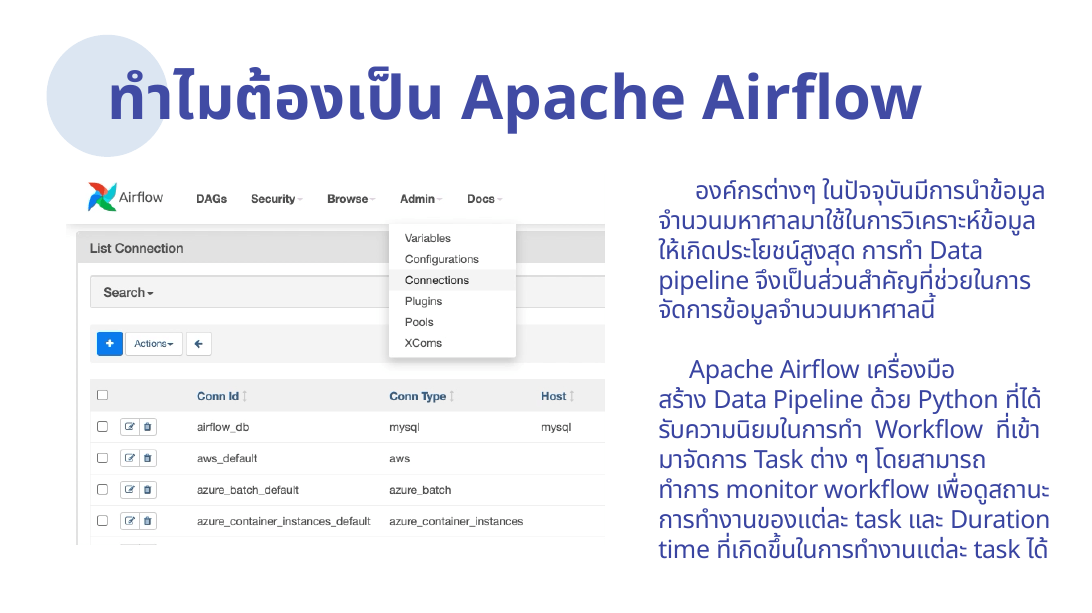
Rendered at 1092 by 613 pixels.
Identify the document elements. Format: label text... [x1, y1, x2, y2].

picture [66, 174, 605, 545]
text_box ทำไมต้องเป็น Apache Airflow [173, 58, 1009, 132]
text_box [46, 34, 169, 158]
text_box องค์กรต่างๆ ในปัจจุบันมีการนำข้อมูลจำนวนมหาศาลมาใช้ในการวิเคราะห์ข้อมูลให้เกิดประโยชน์สูงสุด การทำ Data pipeline จึงเป็นส่วนสำคัญที่ช่วยในการจัดการข้อมูลจำนวนมหาศาลนี้ Apache Airflow เครื่องมือสร้าง Data Pipeline ด้วย Python ที่ได้รับความนิยมในการทำ Workflow ที่เข้ามาจัดการ Task ต่าง ๆ โดยสามารถทำการ monitor workflow เพื่อดูสถานะการทำงานของแต่ละ task และ Duration time ที่เกิดขึ้นในการทำงานแต่ละ task ได้ [658, 174, 1052, 594]
